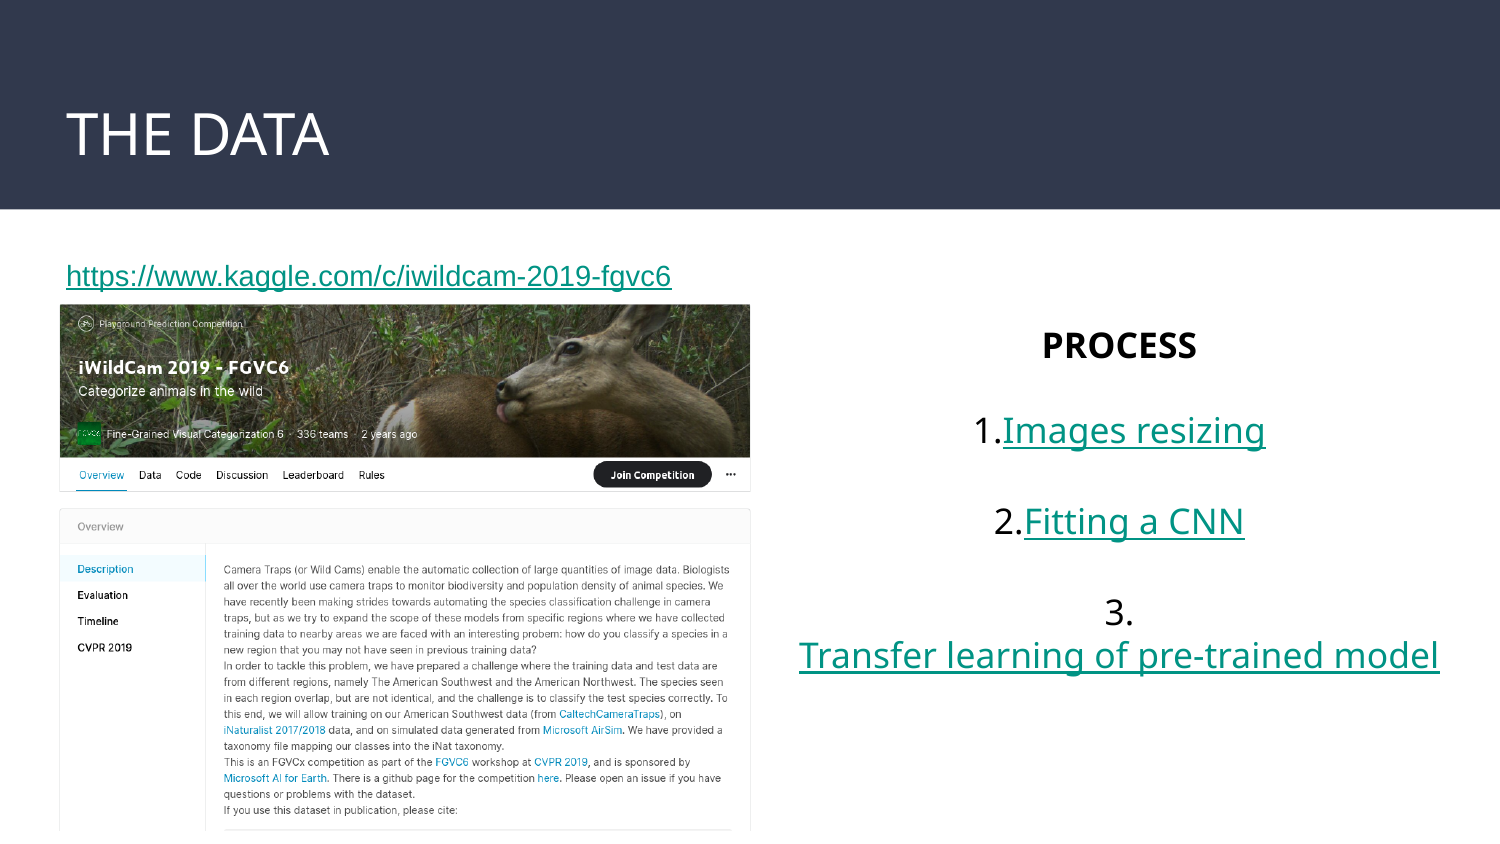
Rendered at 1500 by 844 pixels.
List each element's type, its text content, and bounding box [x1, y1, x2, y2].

text_box https://www.kaggle.com/c/iwildcam-2019-fgvc6 [51, 242, 715, 293]
title THE DATA [51, 82, 1449, 185]
picture [43, 294, 780, 831]
text_box PROCESS 1.Images resizing 2.Fitting a CNN 3.Transfer learning of pre-trained model [784, 308, 1460, 697]
